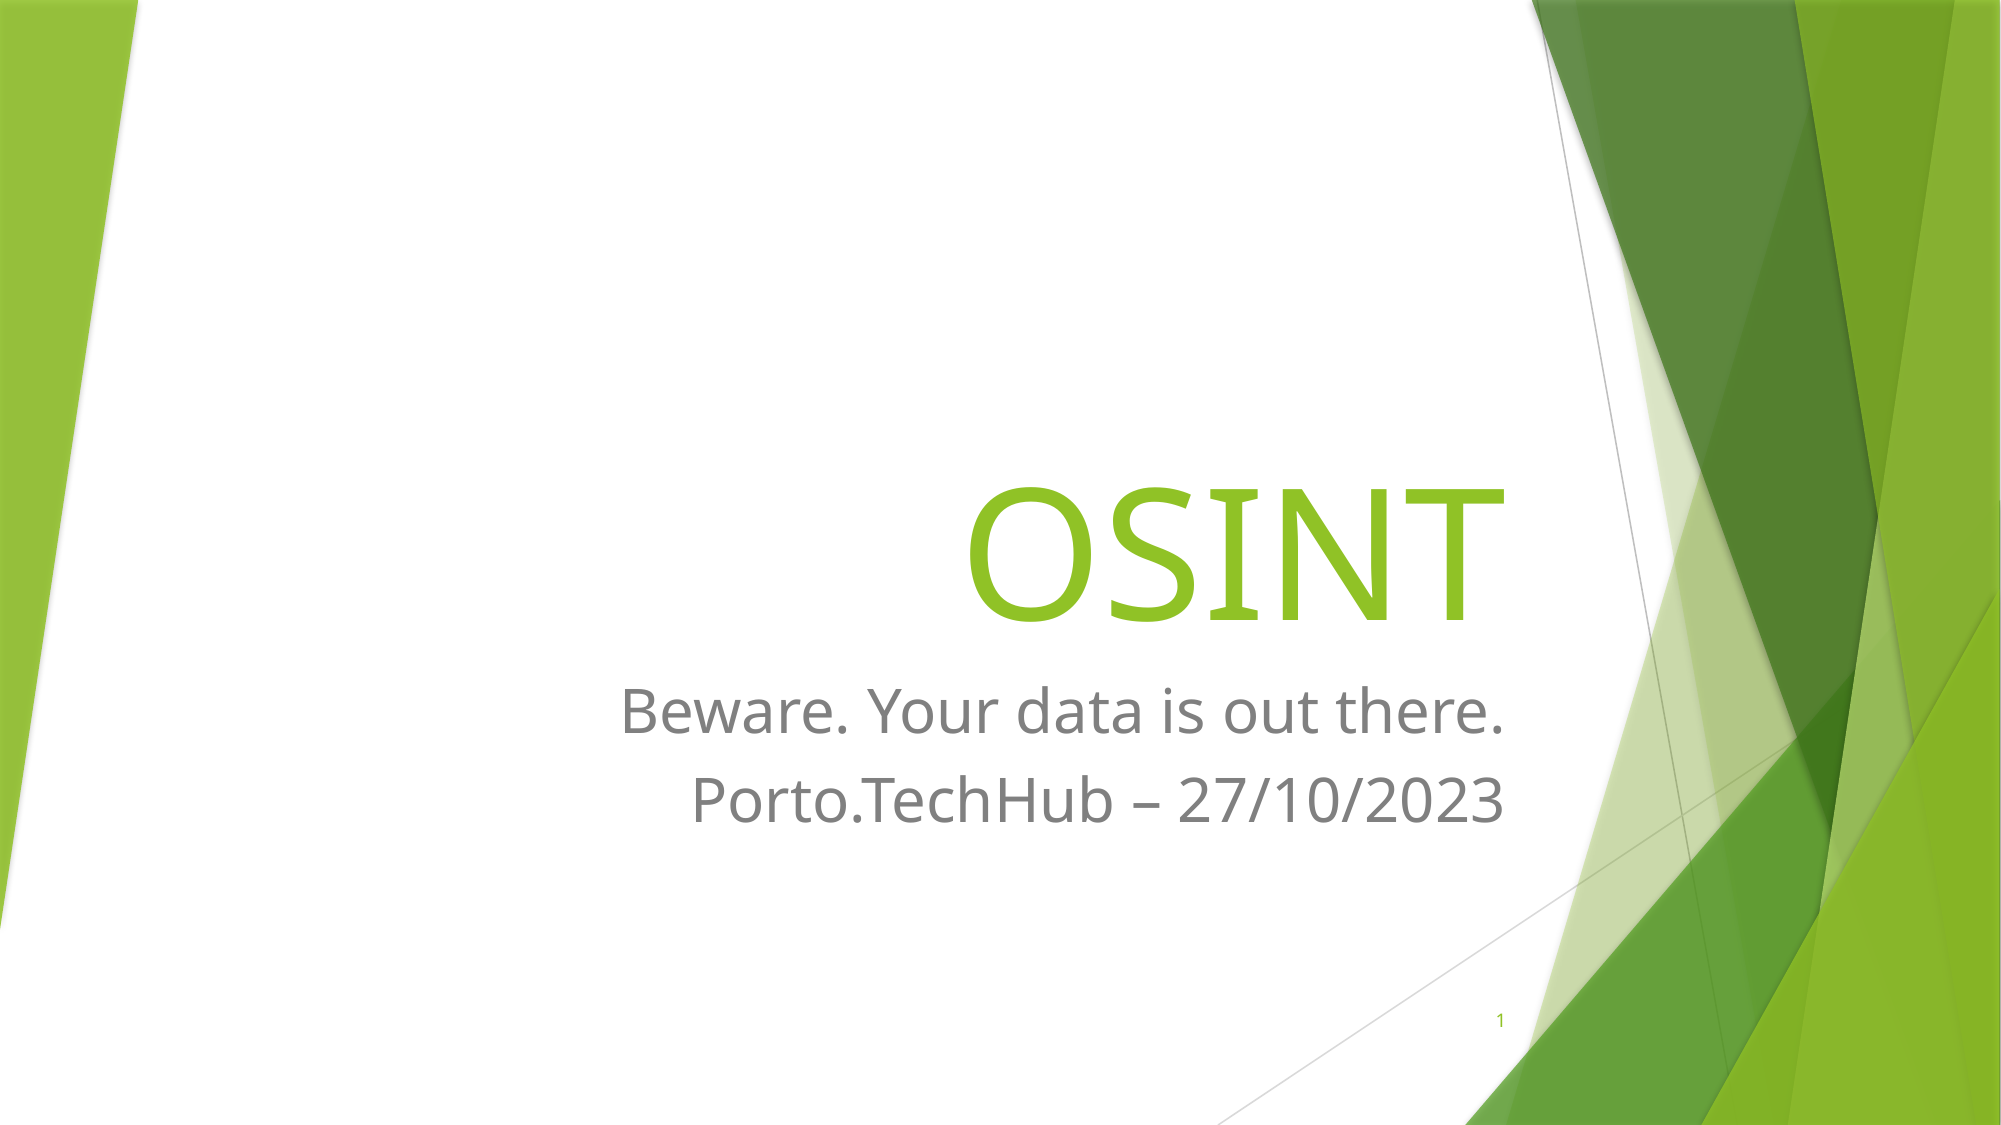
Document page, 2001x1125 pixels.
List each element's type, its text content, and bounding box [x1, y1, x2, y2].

subtitle Beware. Your data is out there. Porto.TechHub – 27/10/2023 [247, 664, 1522, 845]
slide_number 1 [1409, 991, 1522, 1051]
title OSINT [247, 394, 1522, 664]
